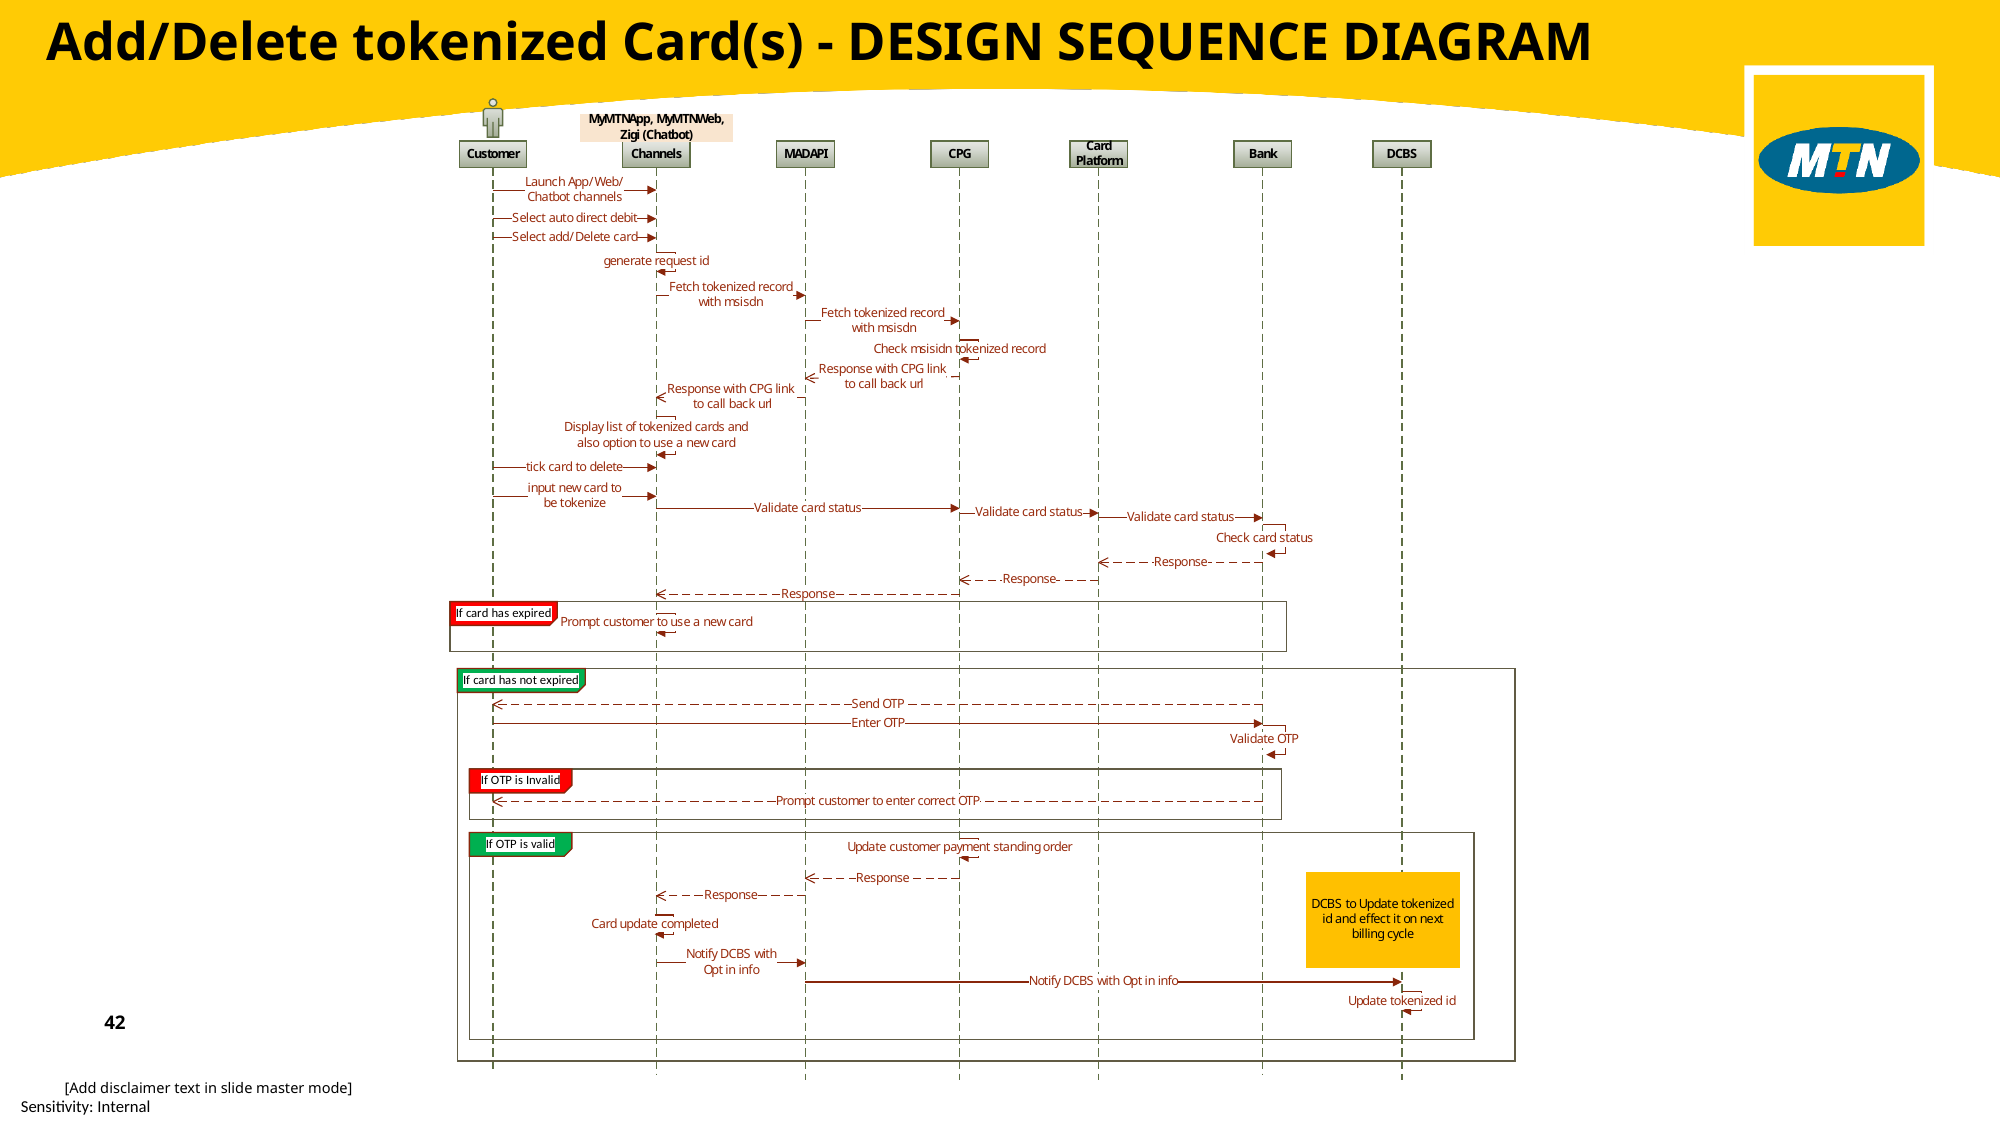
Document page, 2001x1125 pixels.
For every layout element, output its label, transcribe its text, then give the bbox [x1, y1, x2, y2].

picture [0, 0, 2000, 1125]
title Add/Delete tokenized Card(s) - DESIGN SEQUENCE DIAGRAM [46, 15, 1918, 97]
